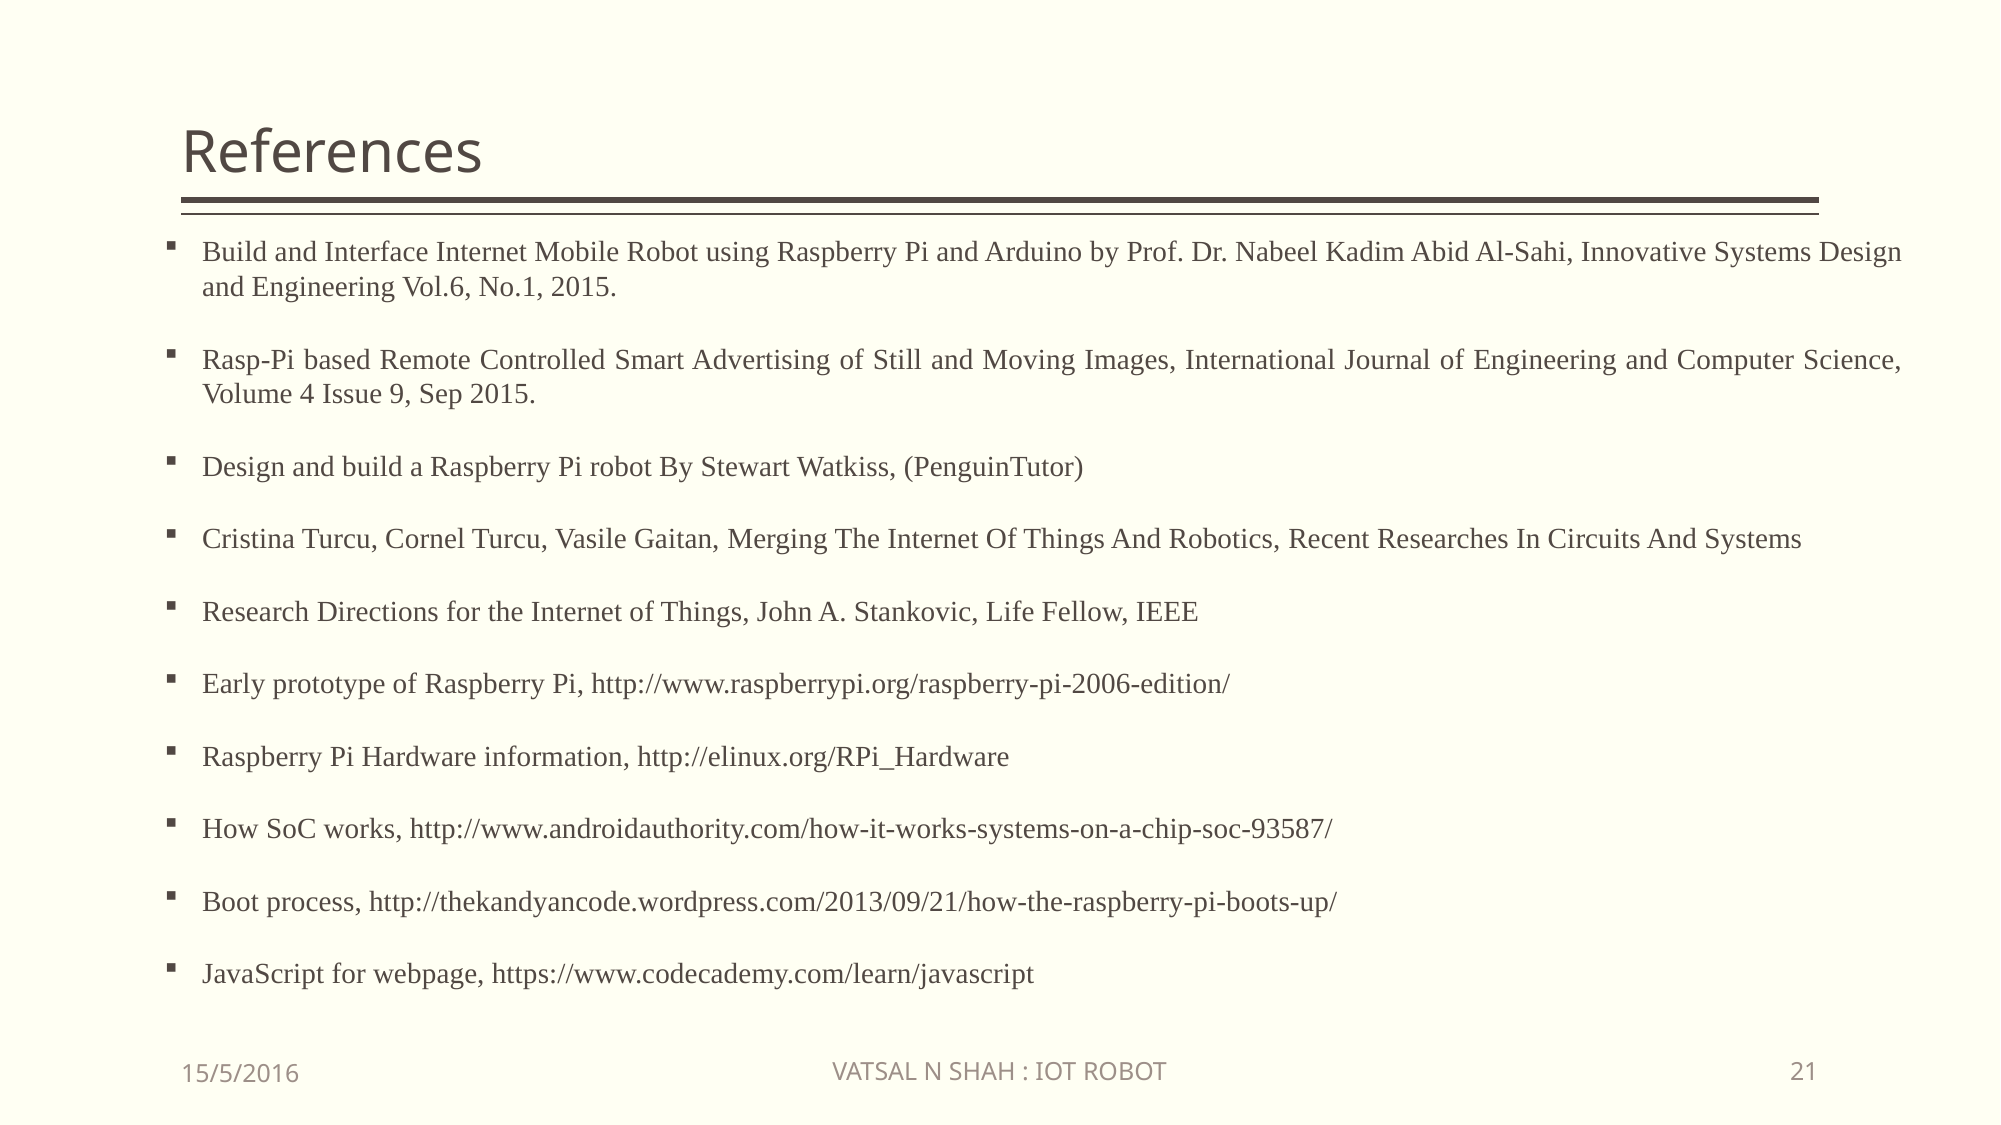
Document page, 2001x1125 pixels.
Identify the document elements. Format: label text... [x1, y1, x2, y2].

footer VATSAL N SHAH : IOT ROBOT [481, 1042, 1518, 1103]
slide_number 21 [1518, 1042, 1819, 1103]
list Build and Interface Internet Mobile Robot using Raspberry Pi and Arduino by Prof. Dr. Nabeel Kadim Abid Al-Sahi, Innovative Systems Design and Engineering Vol.6, No.1, 2015. Rasp-Pi based Remote Controlled Smart Advertising of Still and Moving Images, International Journal of Engineering and Computer Science, Volume 4 Issue 9, Sep 2015. Design and build a Raspberry Pi robot By Stewart Watkiss, (PenguinTutor) Cristina Turcu, Cornel Turcu, Vasile Gaitan, Merging The Internet Of Things And Robotics, Recent Researches In Circuits And Systems Research Directions for the Internet of Things, John A. Stankovic, Life Fellow, IEEE Early prototype of Raspberry Pi, http://www.raspberrypi.org/raspberry-pi-2006-edition/ Raspberry Pi Hardware information, http://elinux.org/RPi_Hardware How SoC works, http://www.androidauthority.com/how-it-works-systems-on-a-chip-soc-93587/ Boot process, http://thekandyancode.wordpress.com/2013/09/21/how-the-raspberry-pi-boots-up/ JavaScript for webpage, https://www.codecademy.com/learn/javascript [164, 224, 1905, 975]
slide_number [181, 1042, 481, 1103]
title References [181, 12, 1819, 193]
